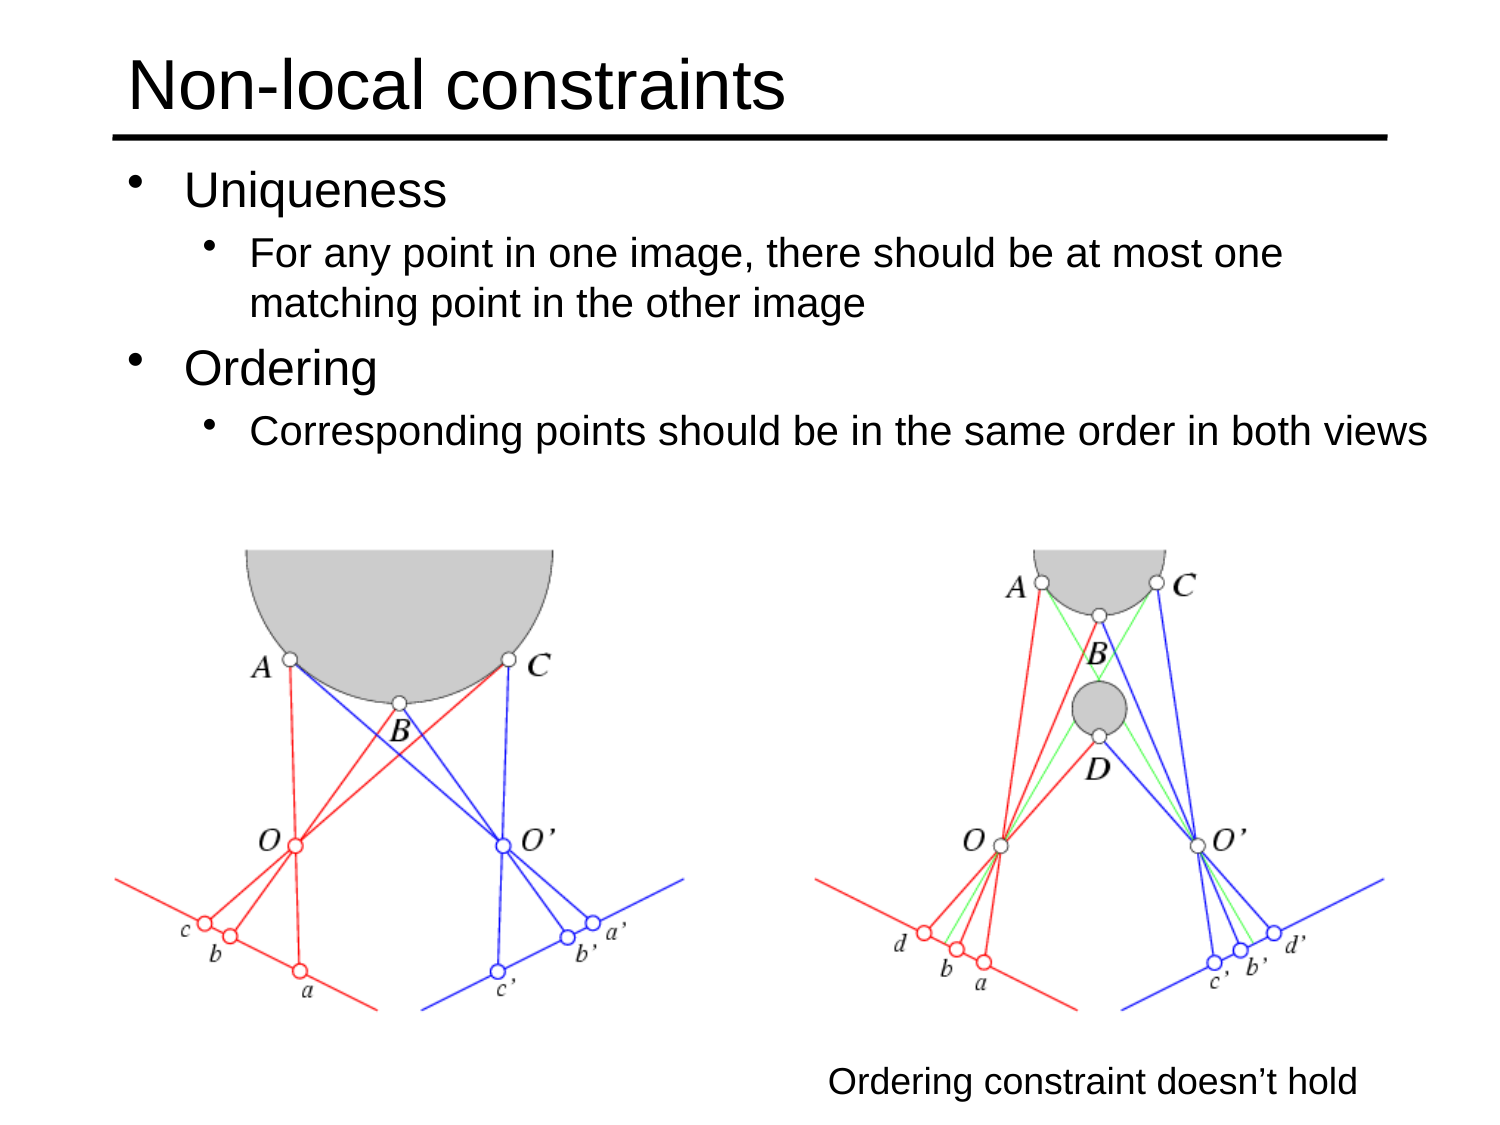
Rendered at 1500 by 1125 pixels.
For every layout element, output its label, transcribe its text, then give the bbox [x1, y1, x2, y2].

list Uniqueness For any point in one image, there should be at most one matching point in the other image Ordering Corresponding points should be in the same order in both views [112, 149, 1463, 538]
text_box Ordering constraint doesn’t hold [813, 1049, 1374, 1110]
title Non-local constraints [112, 12, 1388, 149]
picture [112, 549, 1388, 1014]
